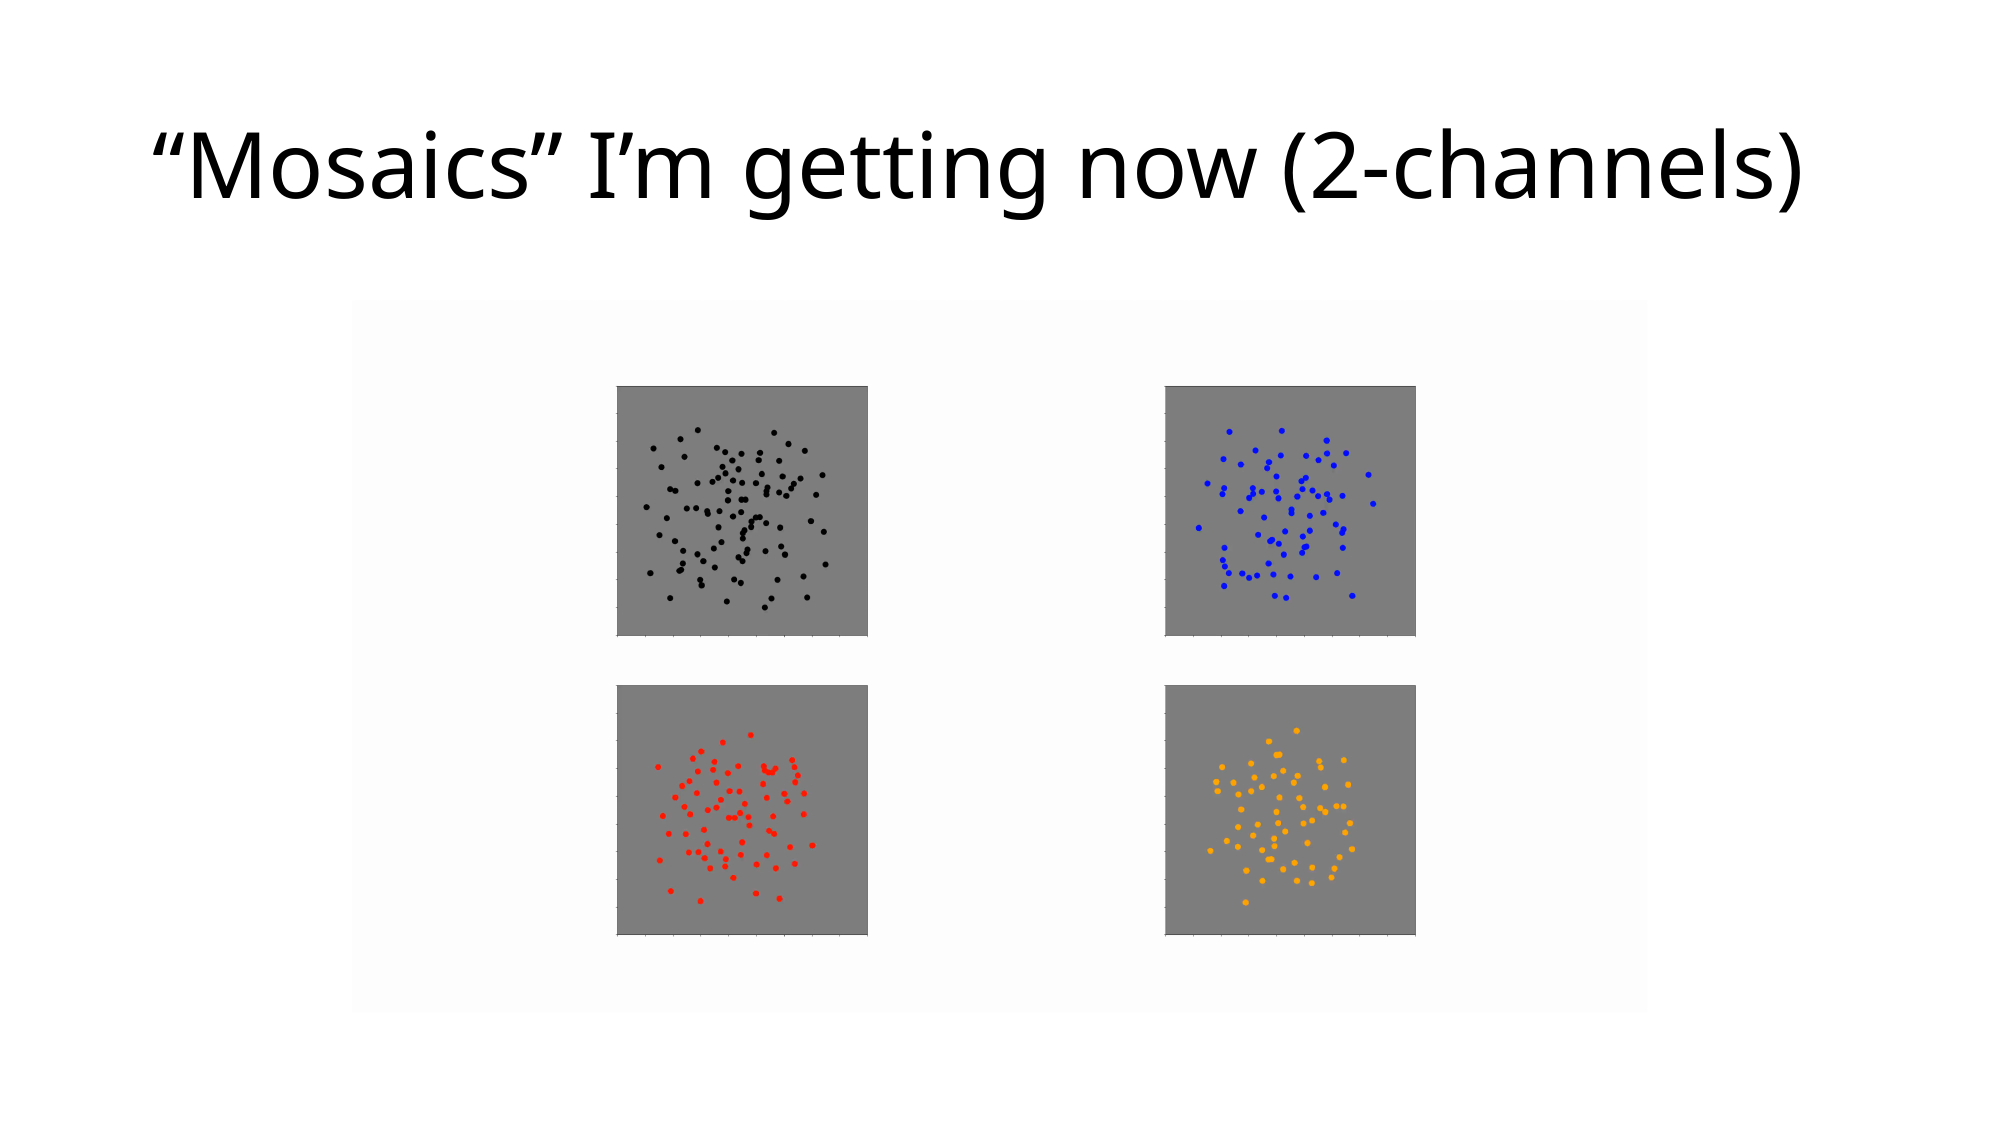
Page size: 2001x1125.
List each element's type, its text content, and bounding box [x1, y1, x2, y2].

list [351, 299, 1649, 1014]
title “Mosaics” I’m getting now (2-channels) [137, 59, 1863, 278]
